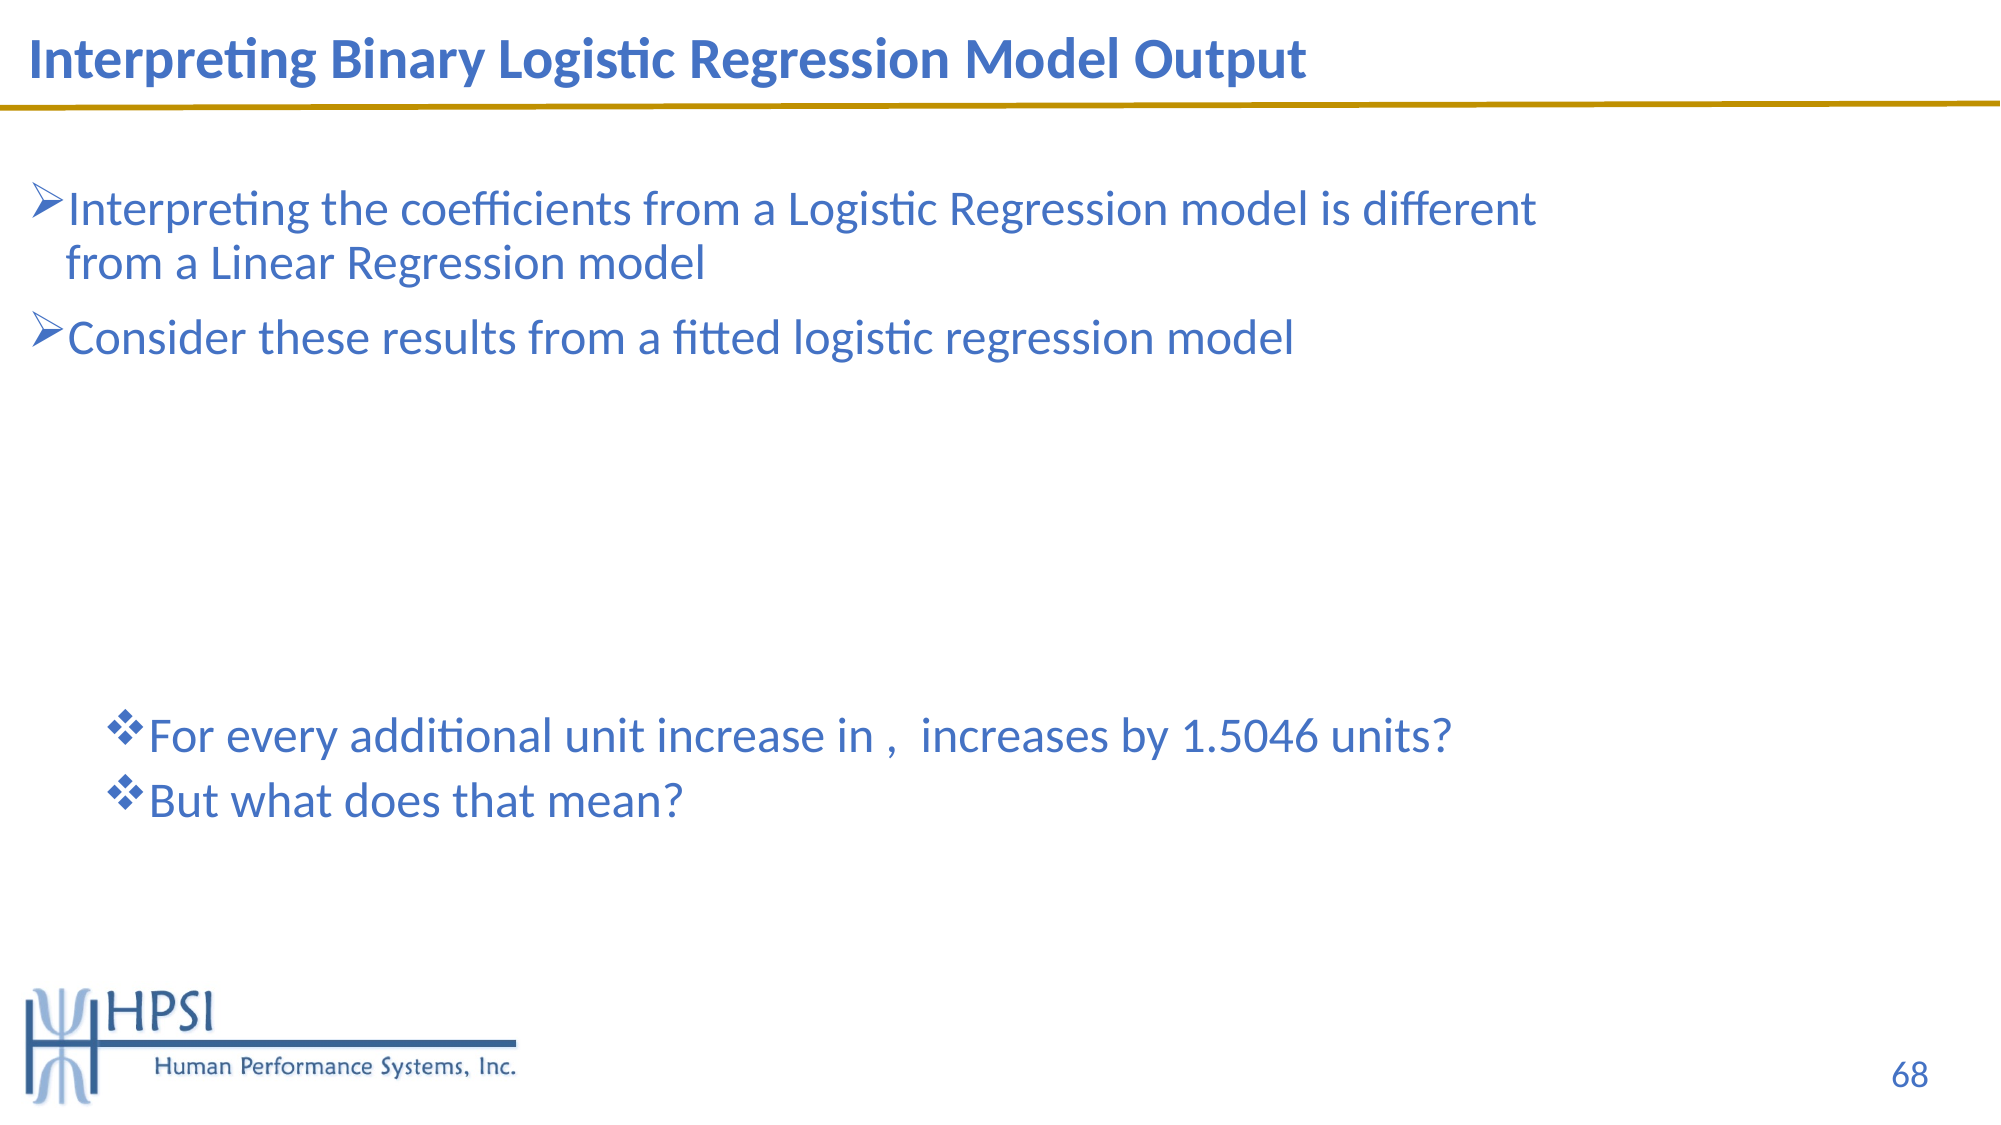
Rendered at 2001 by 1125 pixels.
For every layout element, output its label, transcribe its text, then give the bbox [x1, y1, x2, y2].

picture [21, 981, 524, 1108]
title Interpreting Binary Logistic Regression Model Output [13, 0, 1739, 120]
slide_number 68 [1493, 1042, 1944, 1103]
